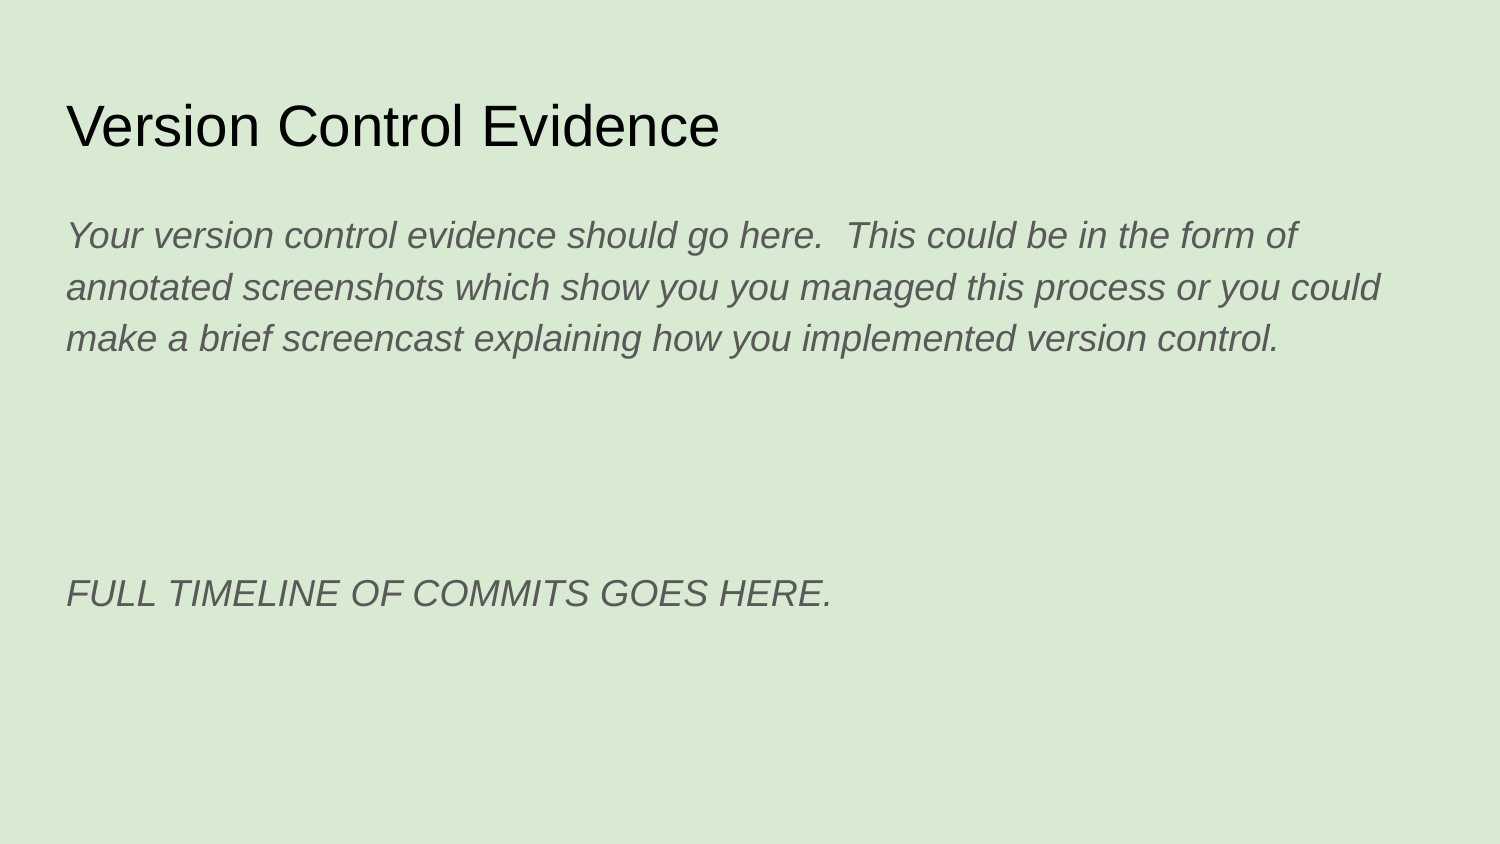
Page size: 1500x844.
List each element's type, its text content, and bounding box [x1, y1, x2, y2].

title Version Control Evidence [51, 72, 1449, 167]
list Your version control evidence should go here. This could be in the form of annotated screenshots which show you you managed this process or you could make a brief screencast explaining how you implemented version control. FULL TIMELINE OF COMMITS GOES HERE. [51, 189, 1440, 803]
